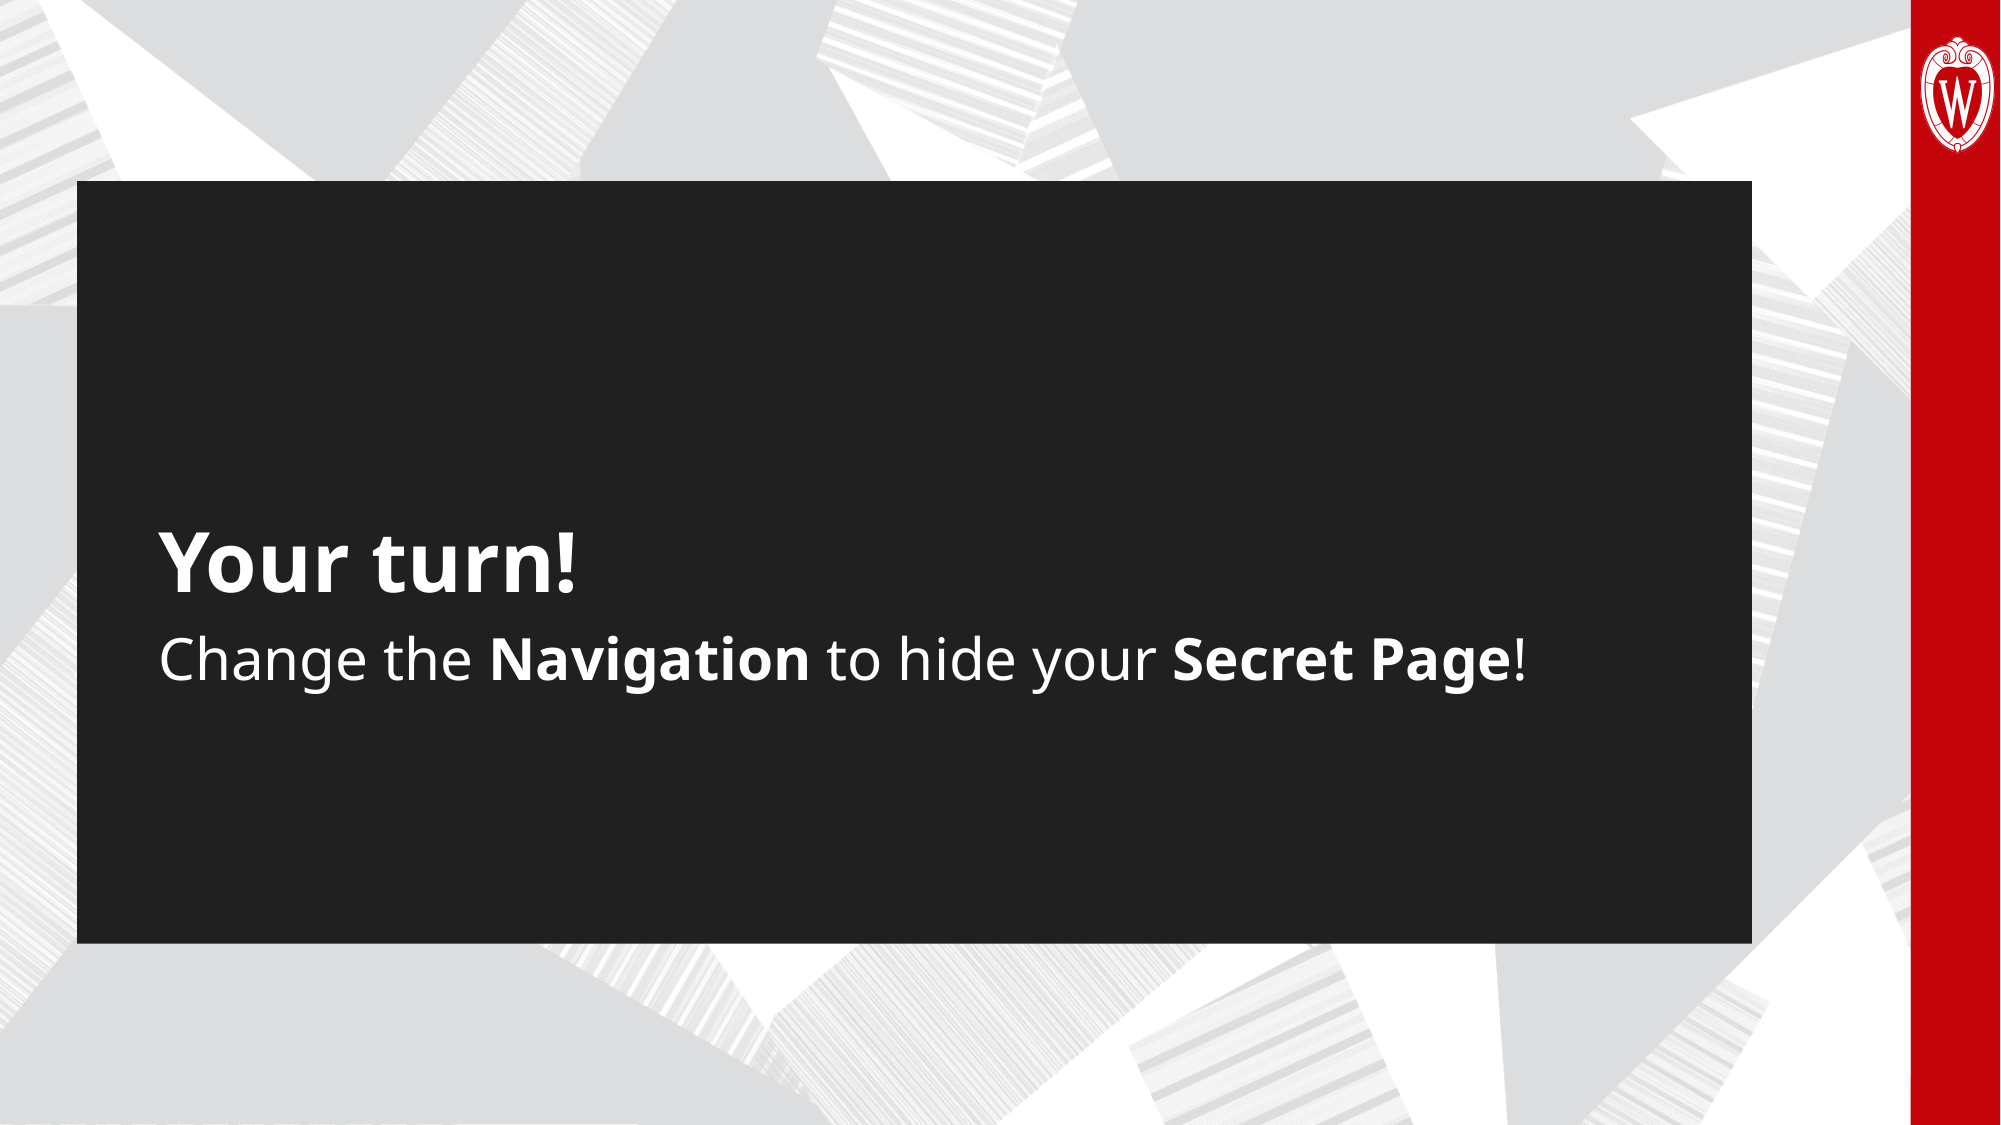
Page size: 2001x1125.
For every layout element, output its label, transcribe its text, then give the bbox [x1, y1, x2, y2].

picture [1920, 36, 1995, 154]
title Your turn! [158, 512, 1648, 612]
picture [0, 0, 1911, 1125]
text_box Change the Navigation to hide your Secret Page! [158, 622, 1699, 693]
